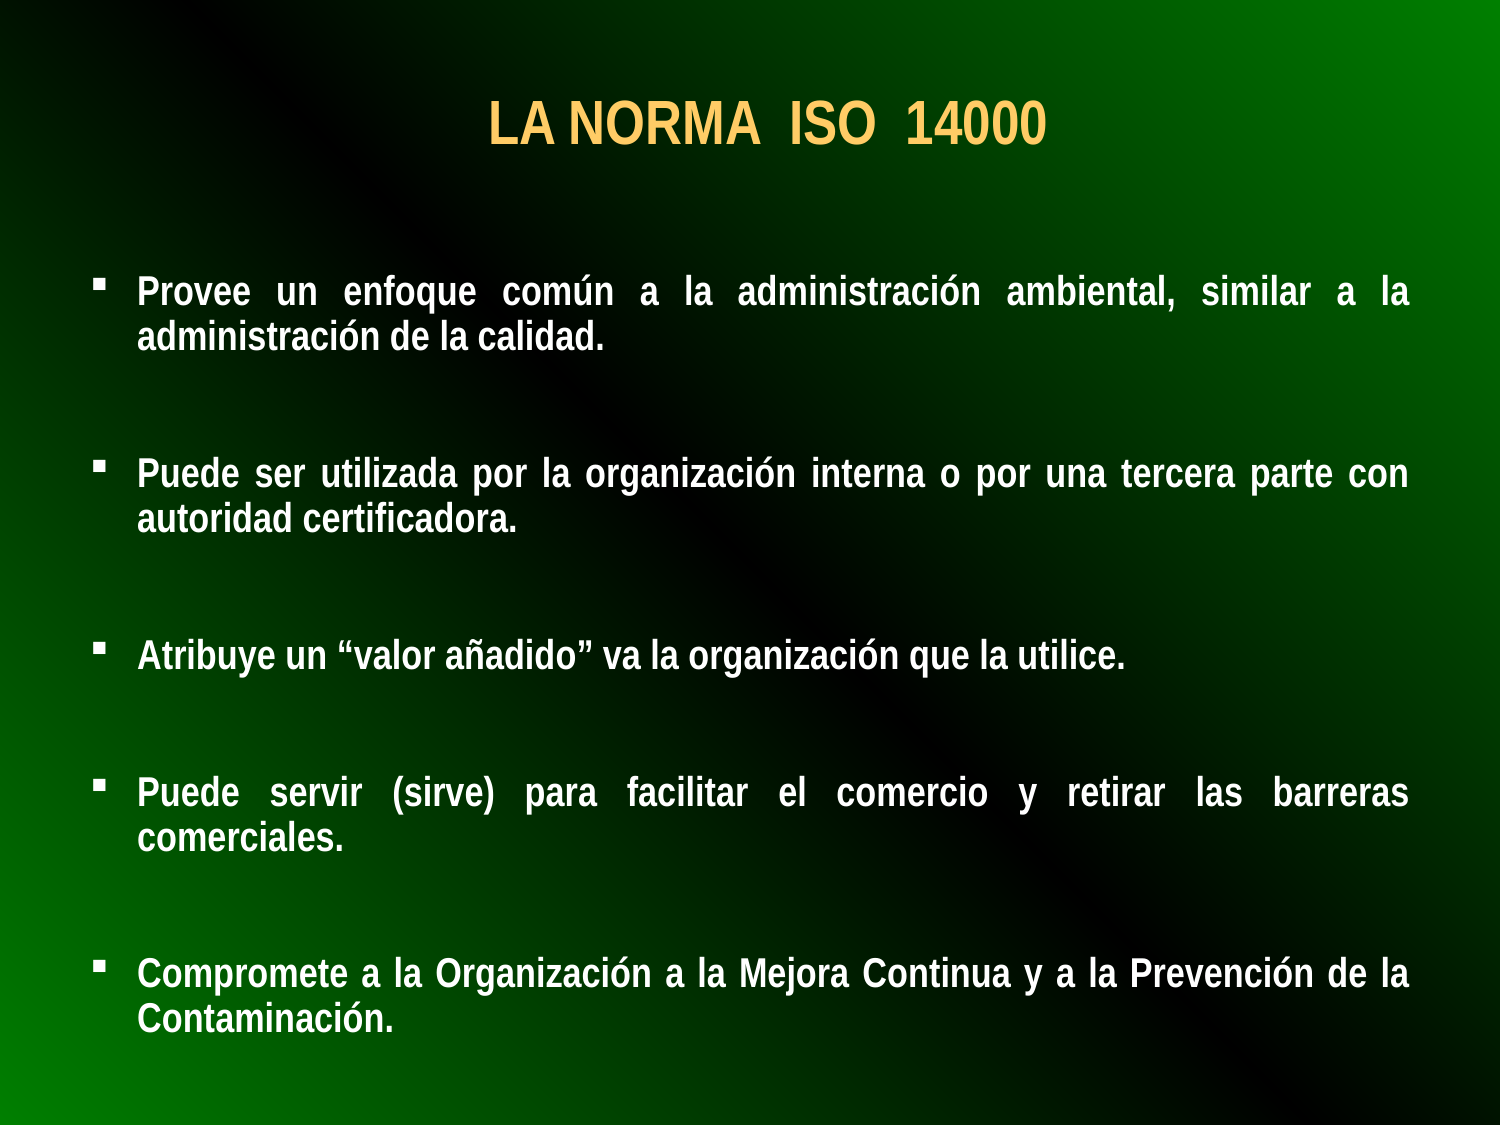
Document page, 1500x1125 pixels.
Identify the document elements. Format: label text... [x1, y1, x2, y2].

text_box Provee un enfoque común a la administración ambiental, similar a la administración de la calidad. Puede ser utilizada por la organización interna o por una tercera parte con autoridad certificadora. Atribuye un “valor añadido” va la organización que la utilice. Puede servir (sirve) para facilitar el comercio y retirar las barreras comerciales. Compromete a la Organización a la Mejora Continua y a la Prevención de la Contaminación. Es un indicador universal que evalúa el esfuerzo de buena fe de una organización ambiental por alcanzar una protección ambiental confiable y consistente. [74, 262, 1425, 1125]
text_box LA NORMA ISO 14000 [137, 75, 1400, 165]
